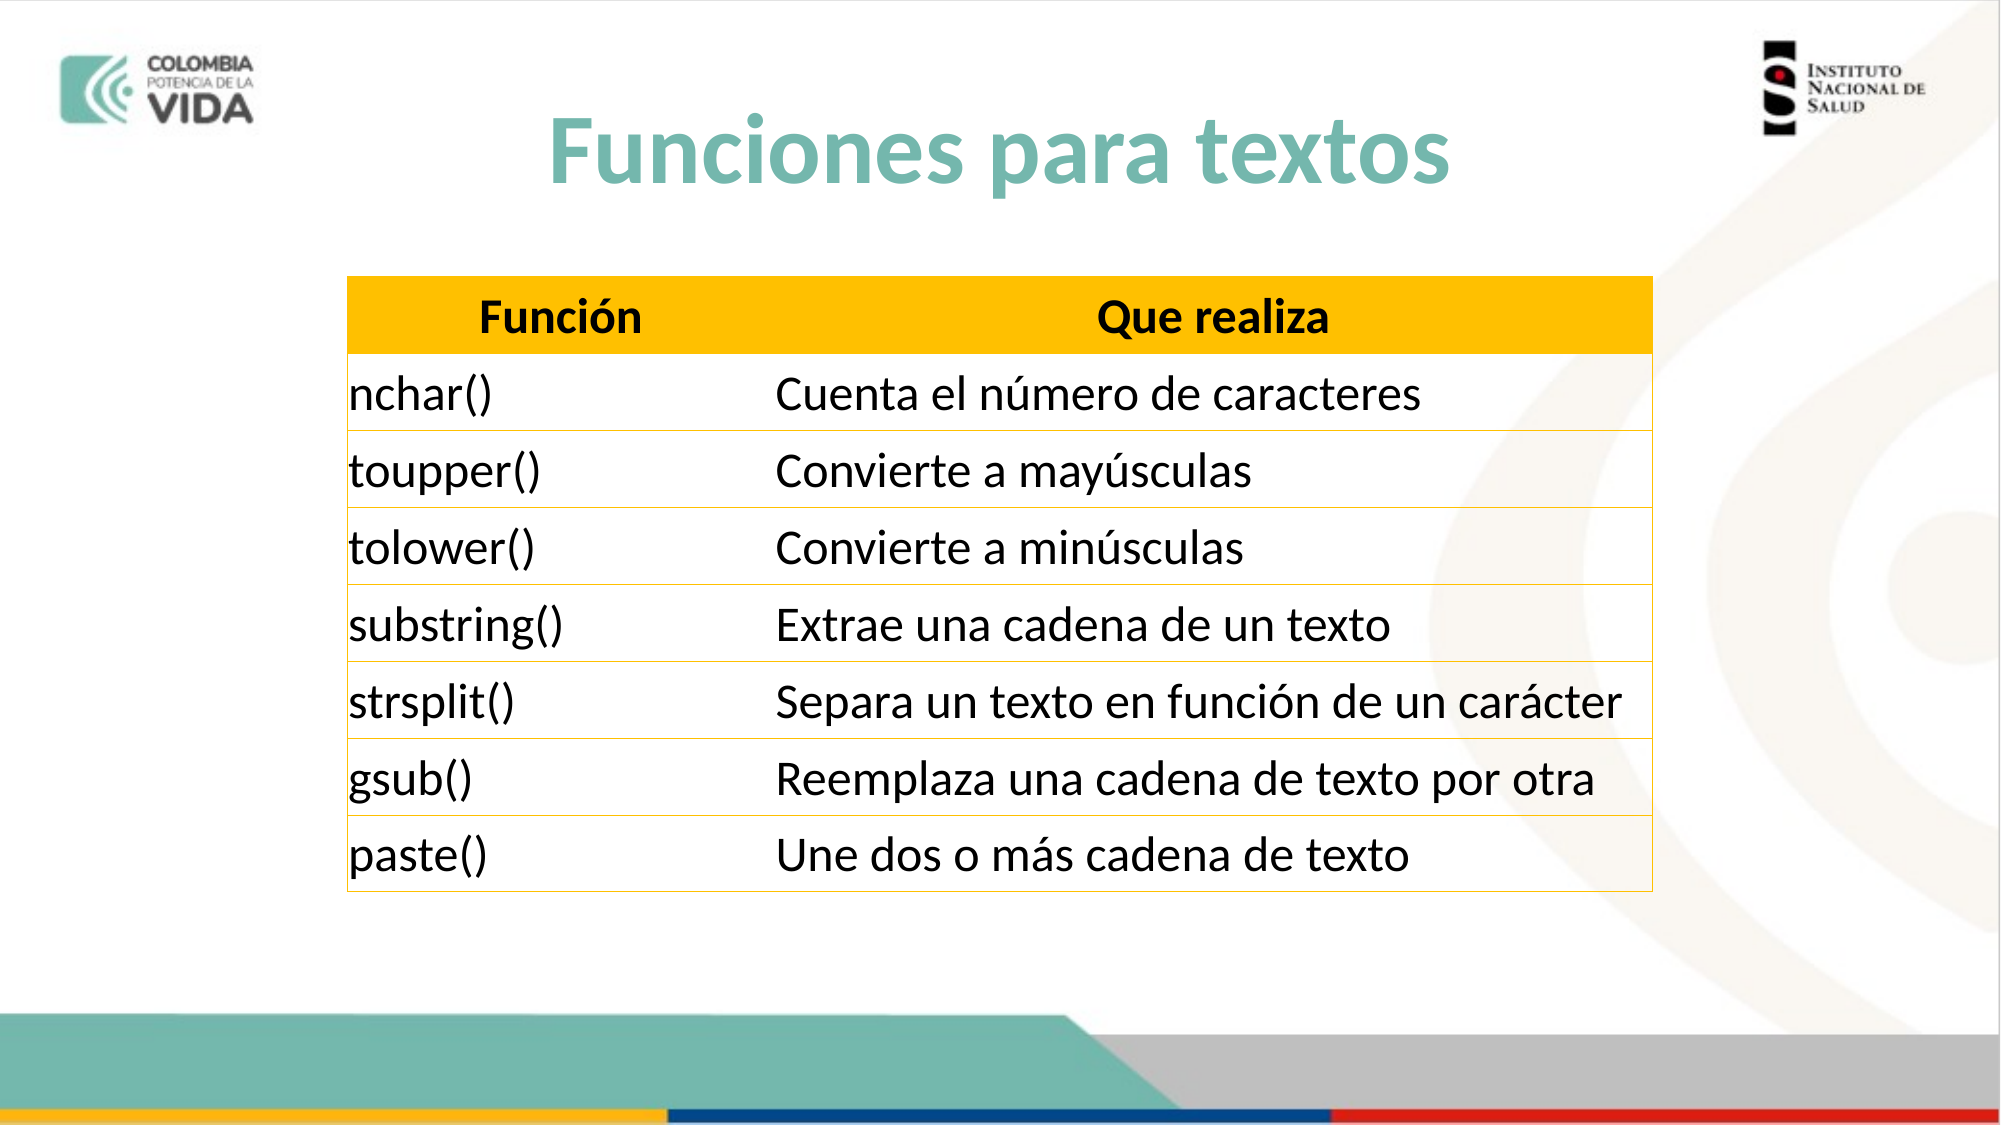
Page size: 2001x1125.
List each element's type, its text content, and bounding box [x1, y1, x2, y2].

table_cell Cuenta el número de caracteres [775, 354, 1652, 430]
table_cell paste() [348, 816, 775, 891]
table_header Función [348, 277, 775, 353]
table_cell nchar() [348, 354, 775, 430]
table_cell tolower() [348, 508, 775, 584]
table_cell Reemplaza una cadena de texto por otra [775, 739, 1652, 815]
table_cell gsub() [348, 739, 775, 815]
table_cell toupper() [348, 431, 775, 507]
table_cell Une dos o más cadena de texto [775, 816, 1652, 891]
picture [0, 0, 2001, 1125]
table_header Que realiza [775, 277, 1652, 353]
table_cell strsplit() [348, 662, 775, 738]
table_cell Extrae una cadena de un texto [775, 585, 1652, 661]
table_cell Convierte a minúsculas [775, 508, 1652, 584]
table_cell substring() [348, 585, 775, 661]
table_cell Separa un texto en función de un carácter [775, 662, 1652, 738]
table_cell Convierte a mayúsculas [775, 431, 1652, 507]
title Funciones para textos [137, 58, 1863, 229]
